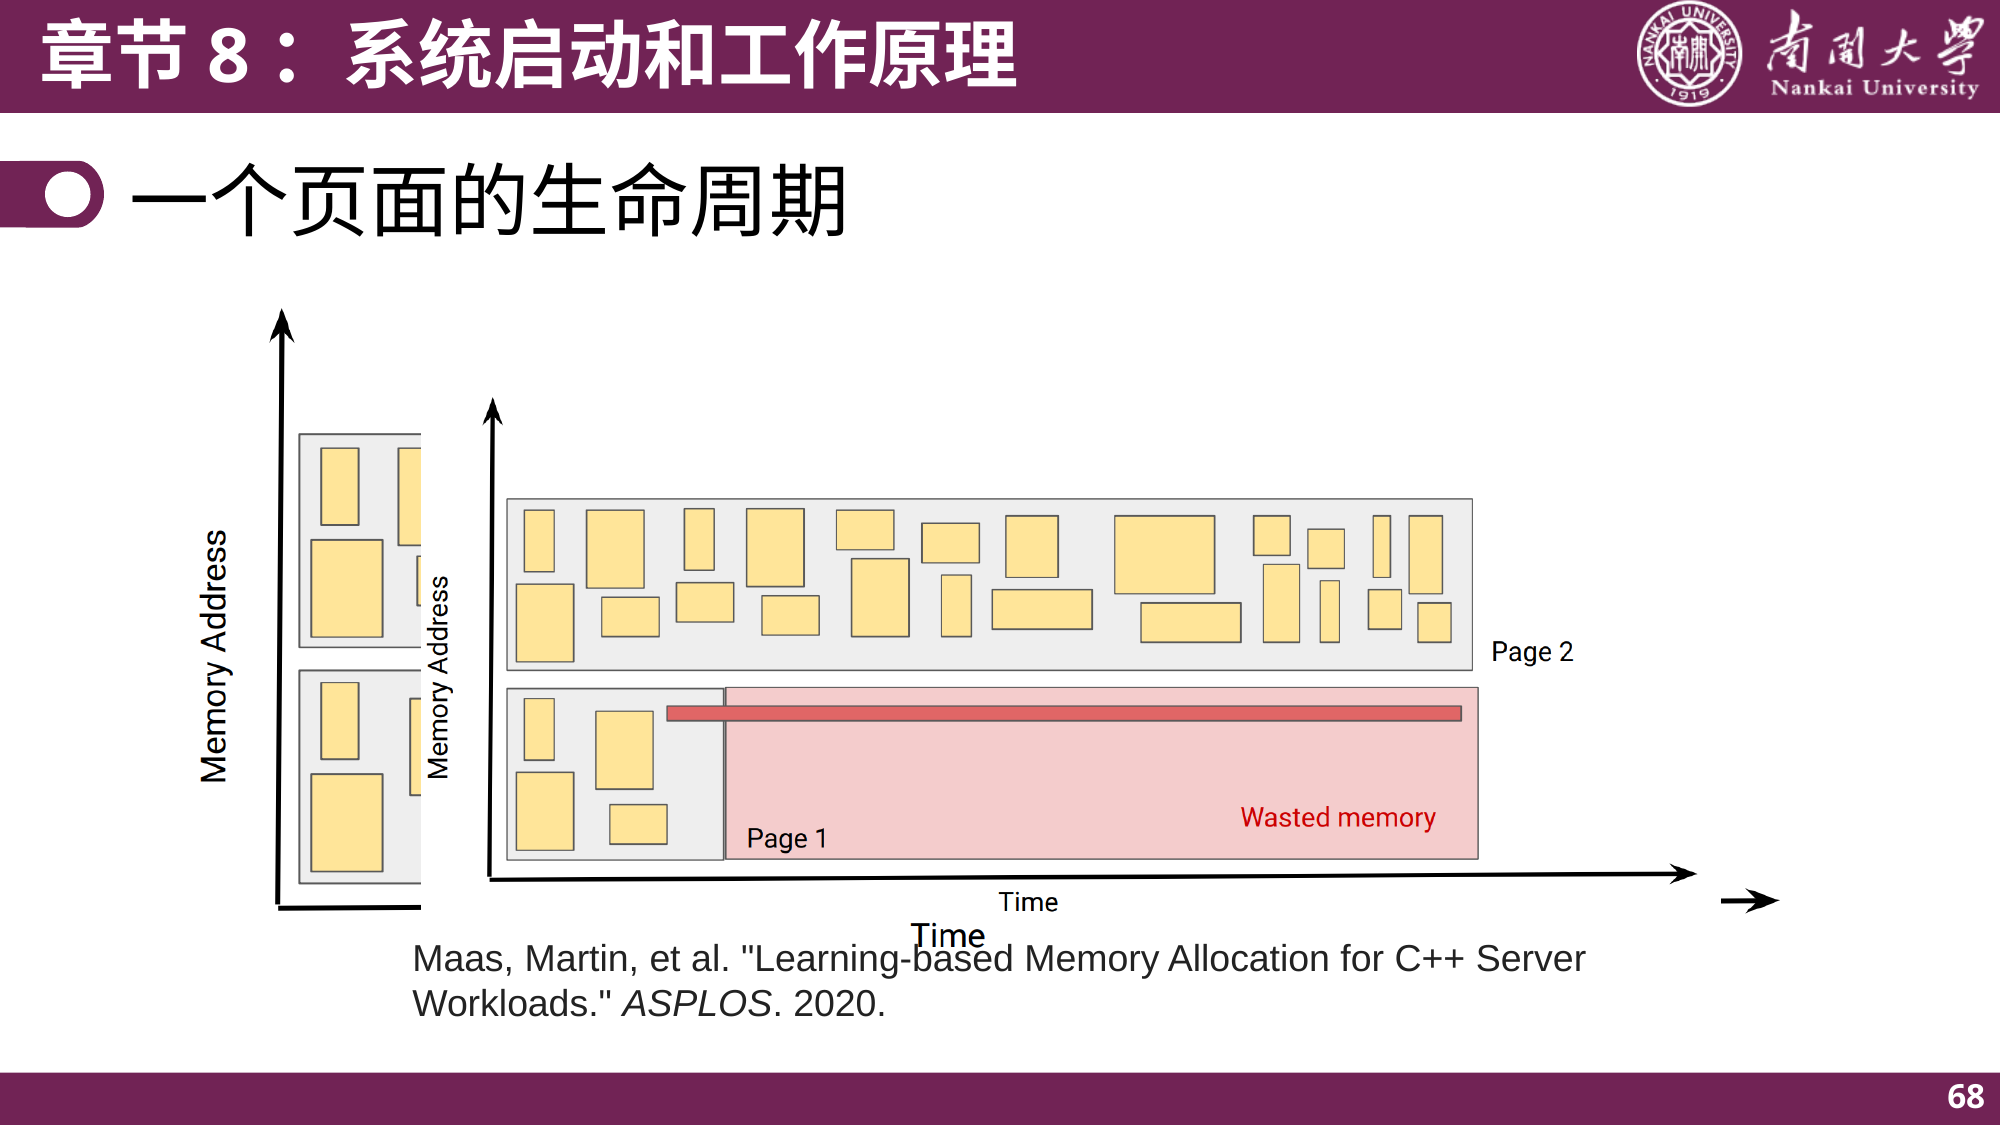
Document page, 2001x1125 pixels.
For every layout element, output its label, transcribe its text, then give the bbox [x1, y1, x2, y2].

text_box Maas, Martin, et al. "Learning-based Memory Allocation for C++ Server Workloads." ASPLOS. 2020. [397, 983, 1768, 1032]
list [181, 257, 1819, 972]
picture [1637, 0, 2001, 110]
picture [421, 376, 1721, 916]
title 一个页面的生命周期 [114, 143, 1886, 255]
slide_number 68 [1550, 1070, 2000, 1125]
